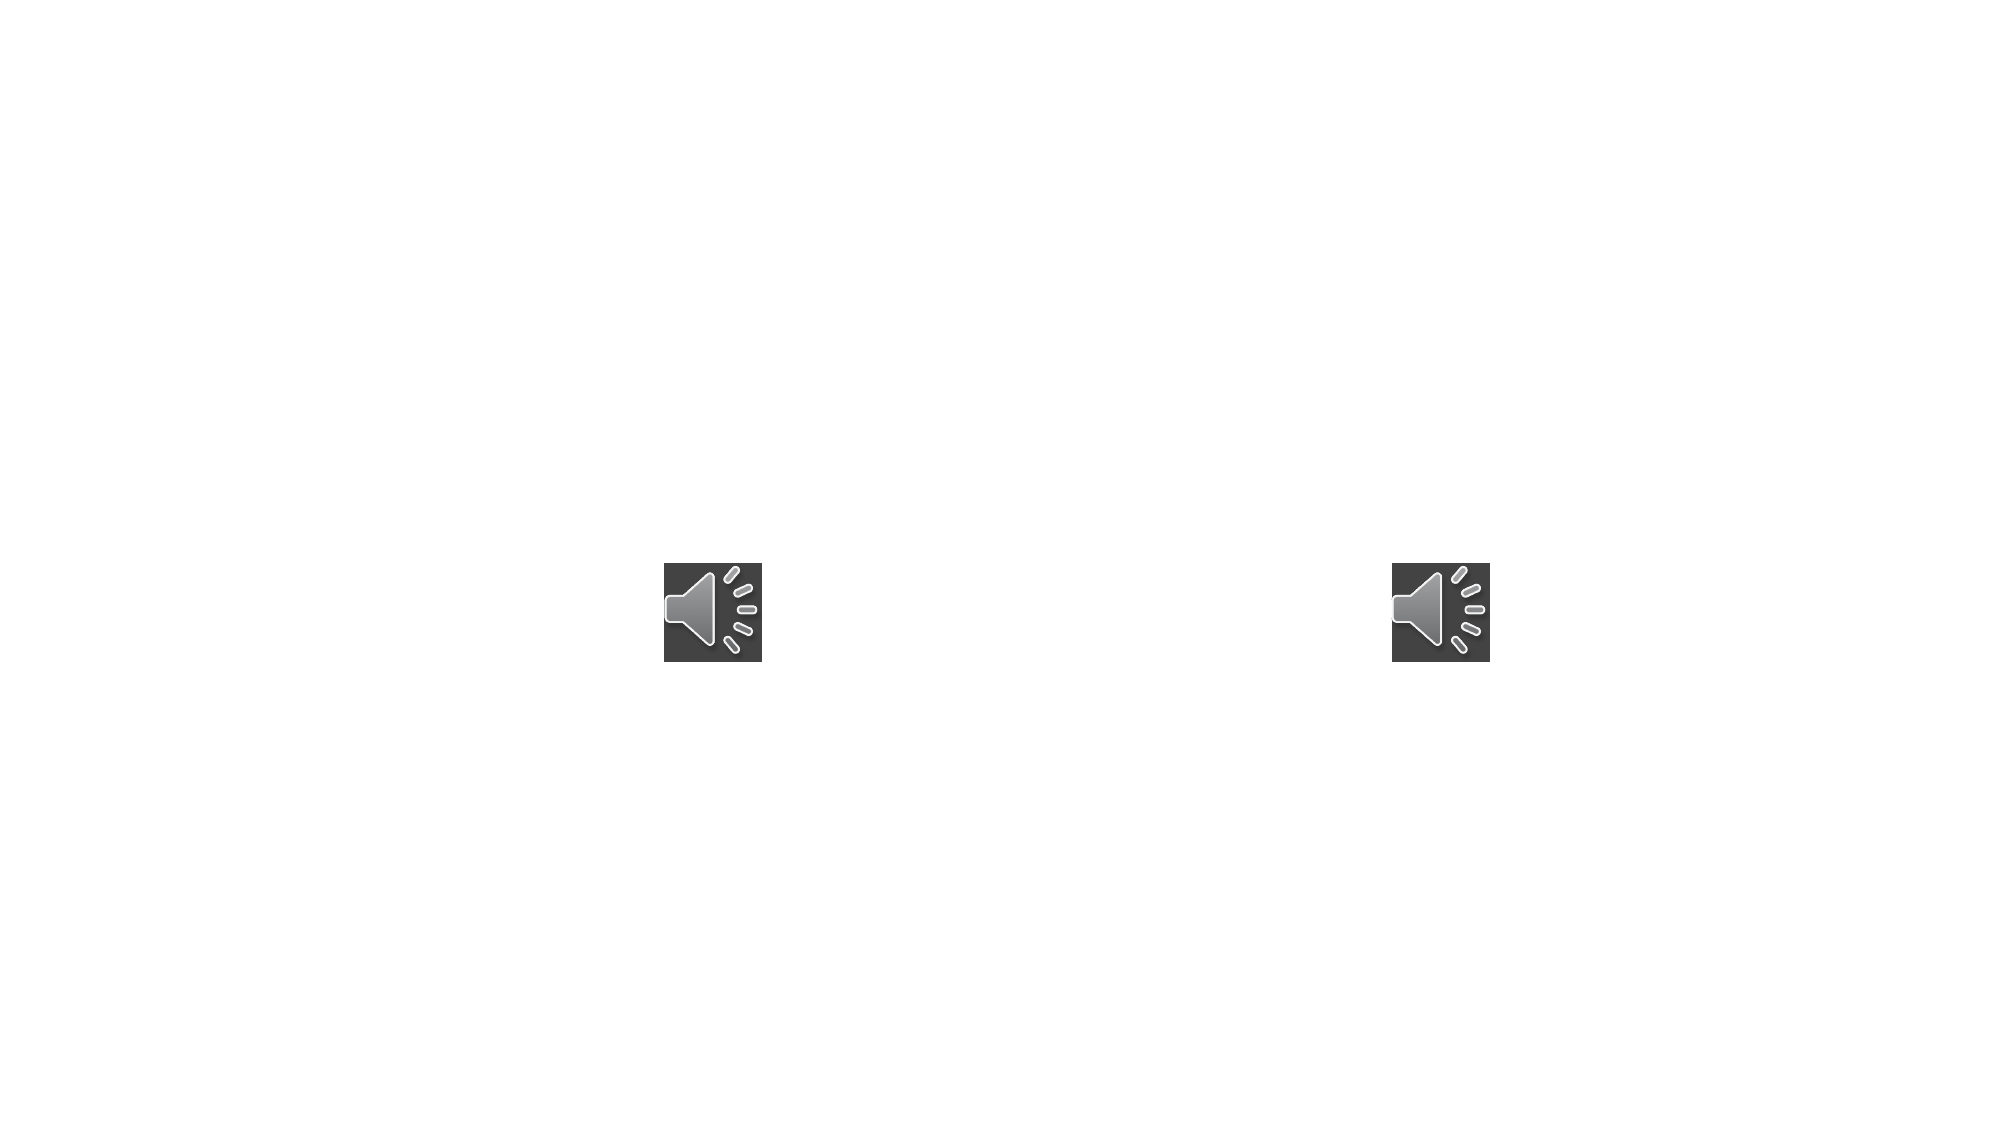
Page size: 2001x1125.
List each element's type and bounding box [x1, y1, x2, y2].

picture [662, 561, 764, 663]
picture [1390, 561, 1492, 663]
